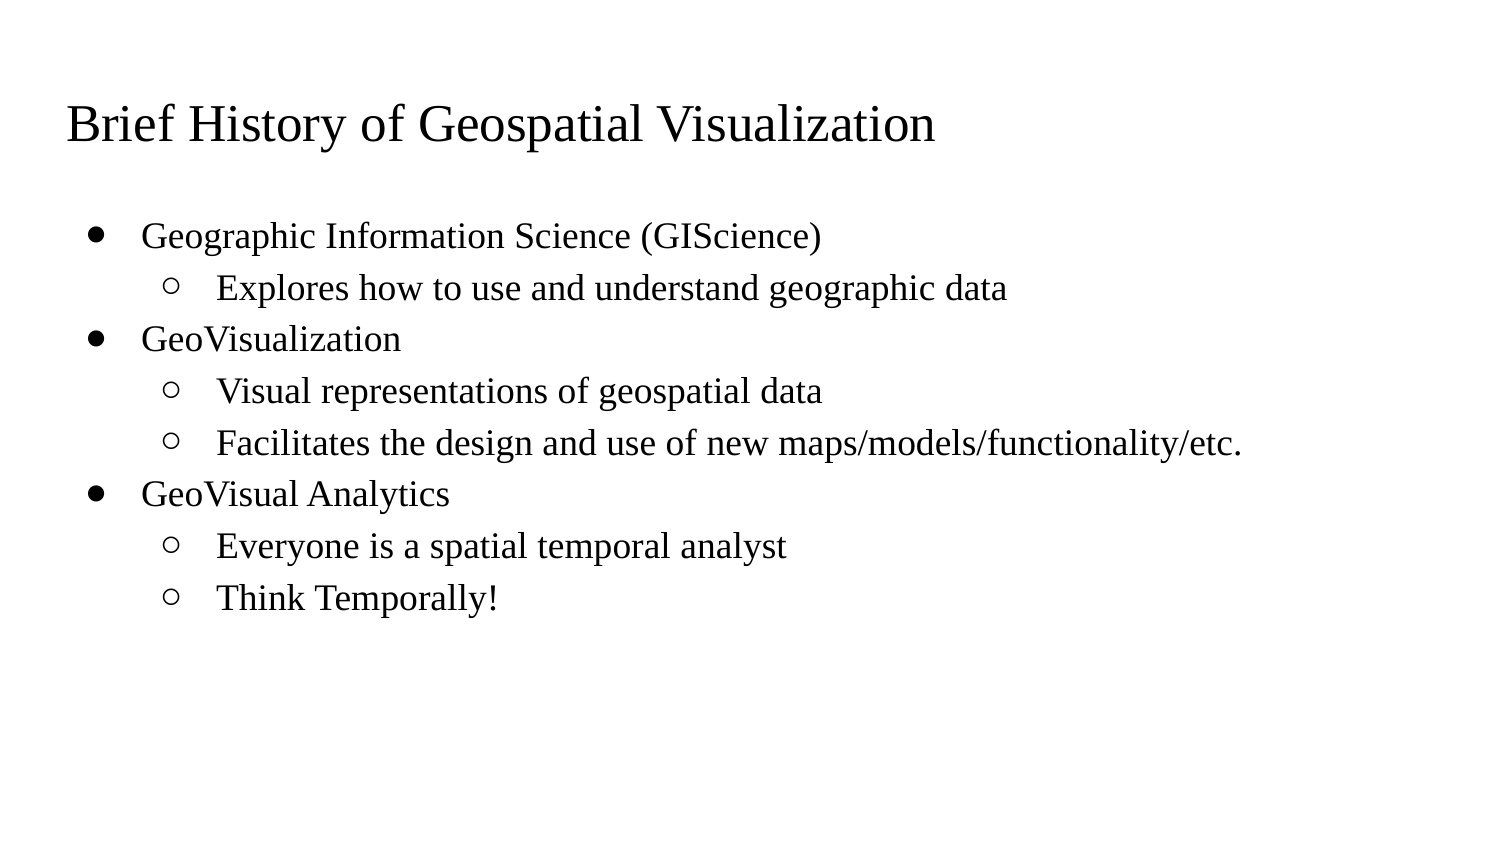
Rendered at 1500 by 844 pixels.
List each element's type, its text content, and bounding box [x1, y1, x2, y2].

list Geographic Information Science (GIScience) Explores how to use and understand geographic data GeoVisualization Visual representations of geospatial data Facilitates the design and use of new maps/models/functionality/etc. GeoVisual Analytics Everyone is a spatial temporal analyst Think Temporally! [51, 189, 1449, 750]
title Brief History of Geospatial Visualization [51, 72, 1449, 167]
